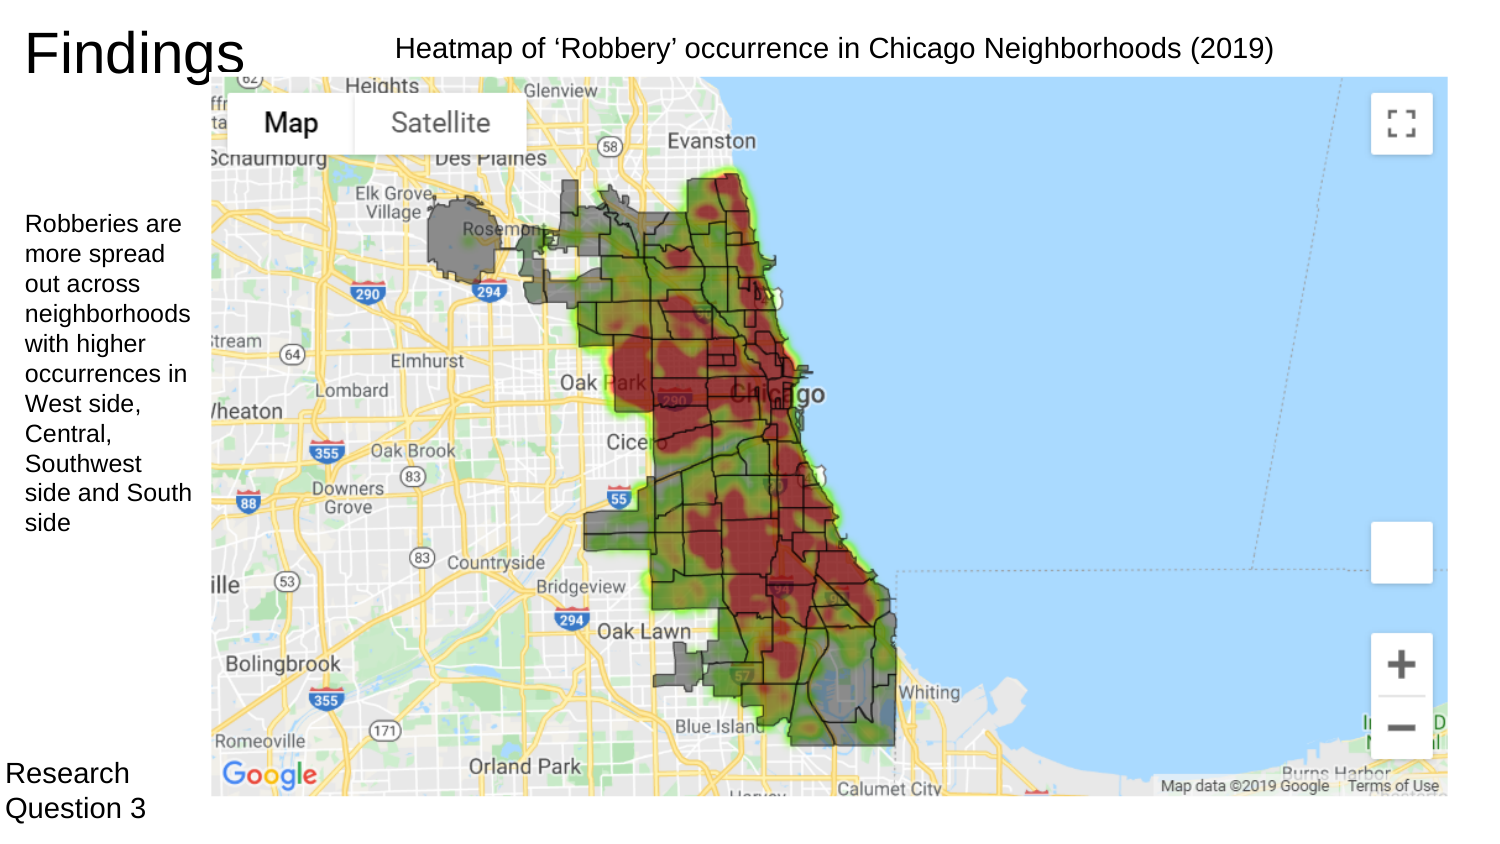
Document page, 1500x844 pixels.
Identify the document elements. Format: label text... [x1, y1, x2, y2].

picture [209, 71, 1455, 801]
text_box Research Question 3 [0, 746, 175, 833]
title Findings [10, 0, 1408, 94]
text_box Robberies are more spread out across neighborhoods with higher occurrences in West side, Central, Southwest side and South side [10, 200, 204, 545]
text_box Heatmap of ‘Robbery’ occurrence in Chicago Neighborhoods (2019) [379, 21, 1300, 70]
